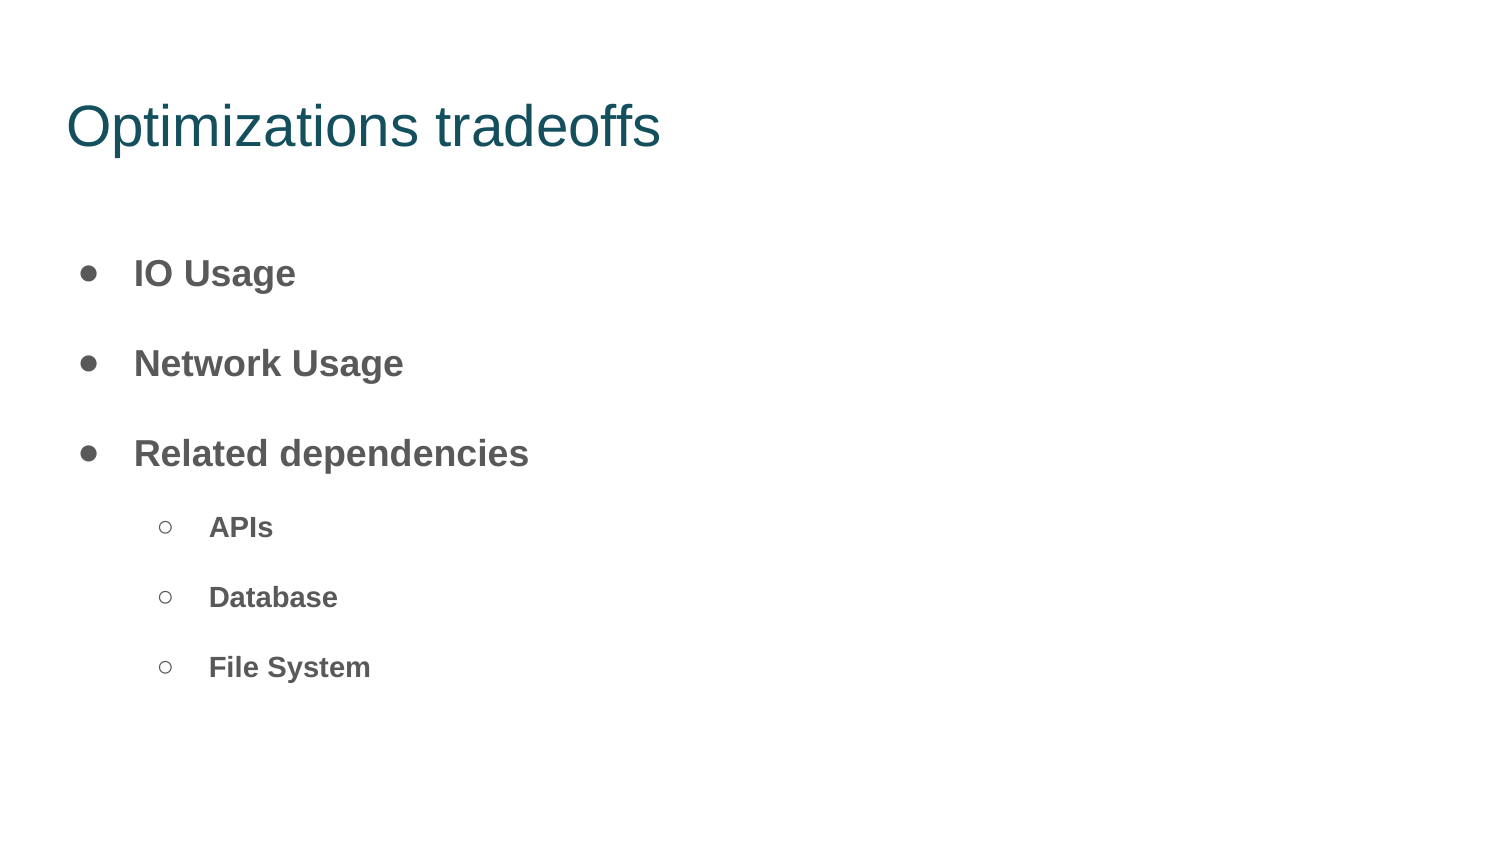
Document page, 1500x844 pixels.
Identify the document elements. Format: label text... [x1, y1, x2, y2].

list IO Usage Network Usage Related dependencies APIs Database File System [43, 188, 1473, 796]
title Optimizations tradeoffs [51, 72, 1449, 167]
